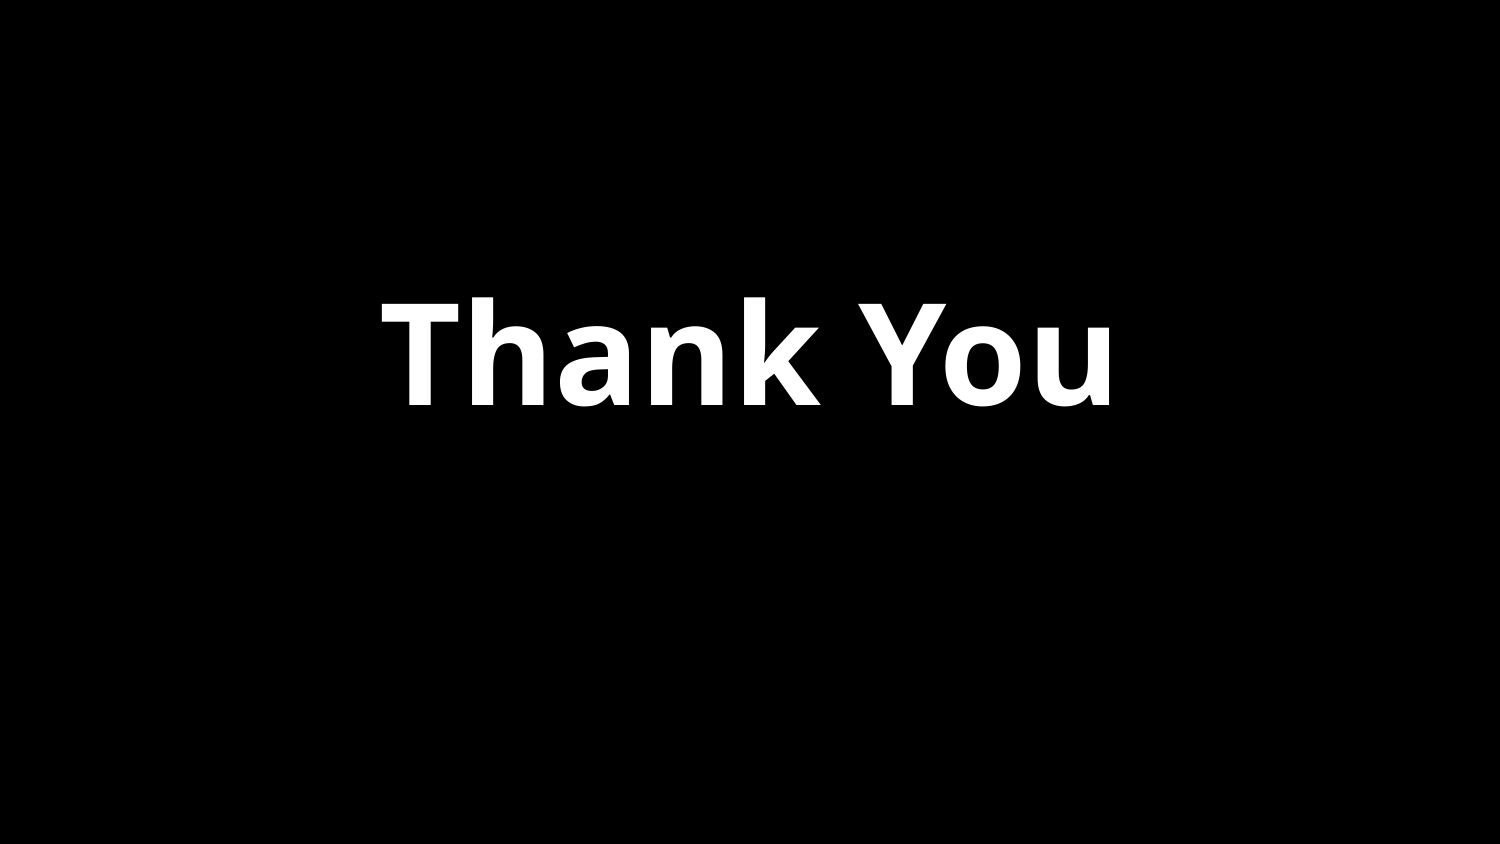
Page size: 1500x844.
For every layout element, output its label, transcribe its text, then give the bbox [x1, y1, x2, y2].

title Thank You [108, 309, 1392, 535]
